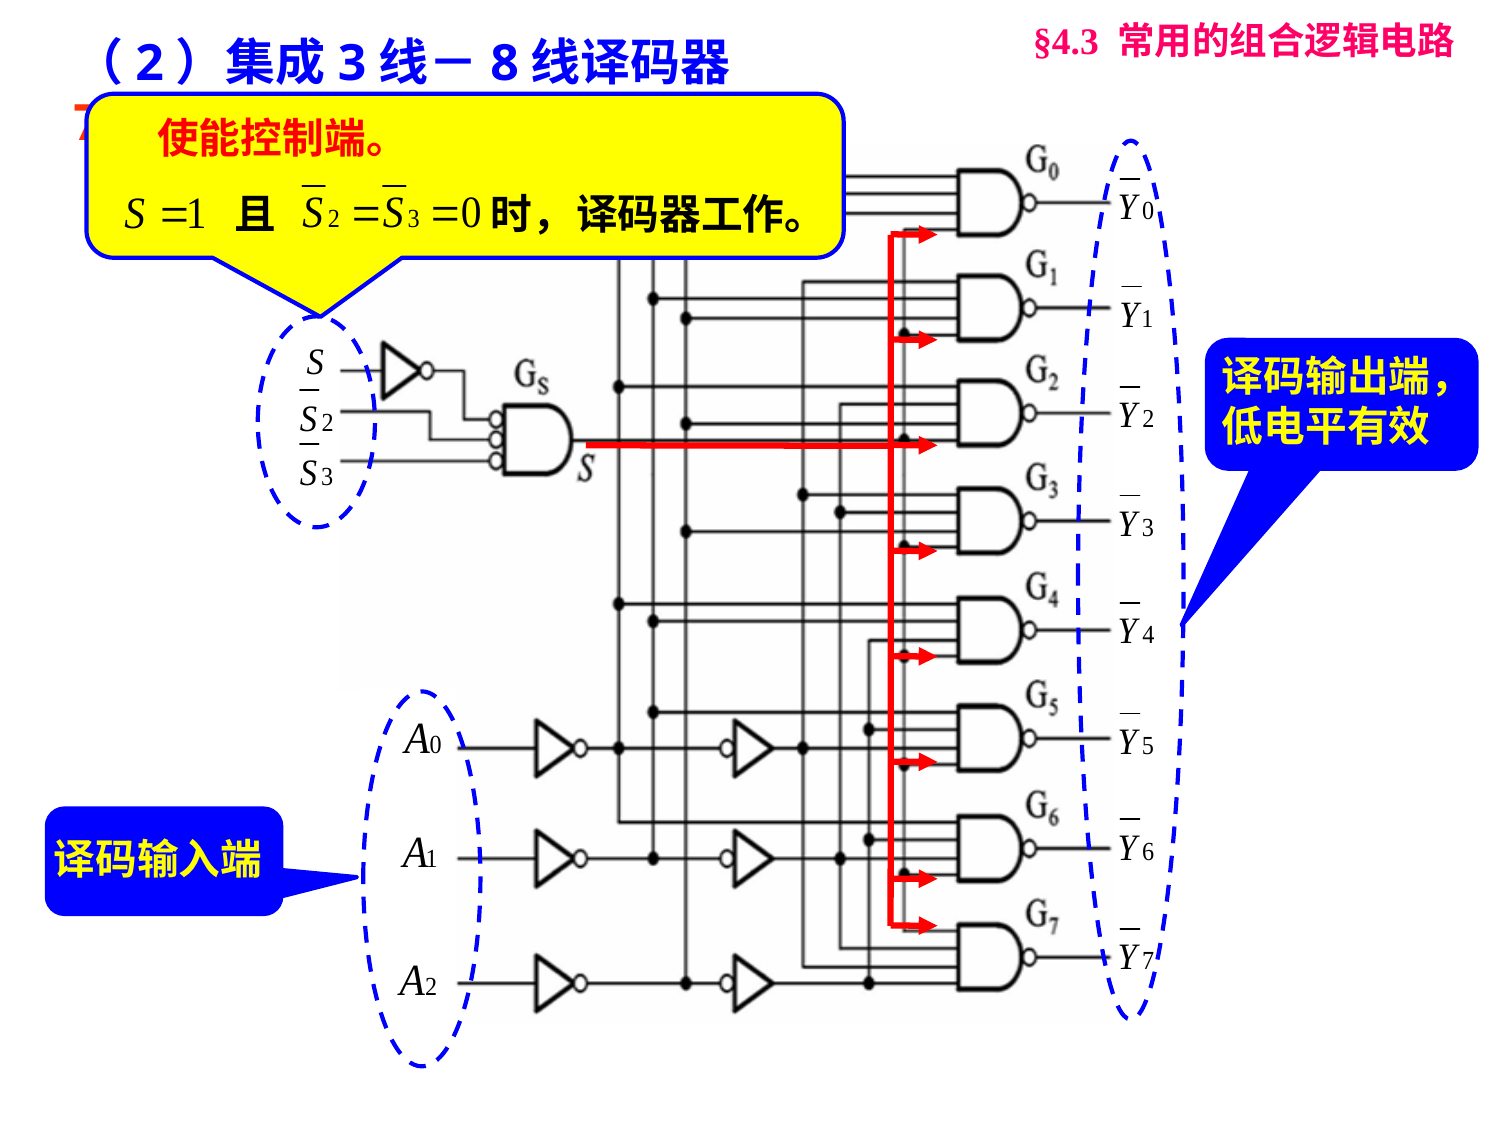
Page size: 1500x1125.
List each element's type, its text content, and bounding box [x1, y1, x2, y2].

text_box （2）集成3线－8线译码器74LS138 [58, 23, 896, 159]
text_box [86, 93, 844, 528]
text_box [117, 175, 844, 247]
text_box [36, 691, 481, 1067]
text_box §4.3 常用的组合逻辑电路 [1018, 9, 1470, 70]
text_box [1077, 140, 1494, 1020]
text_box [585, 234, 938, 927]
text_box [292, 140, 1076, 1024]
